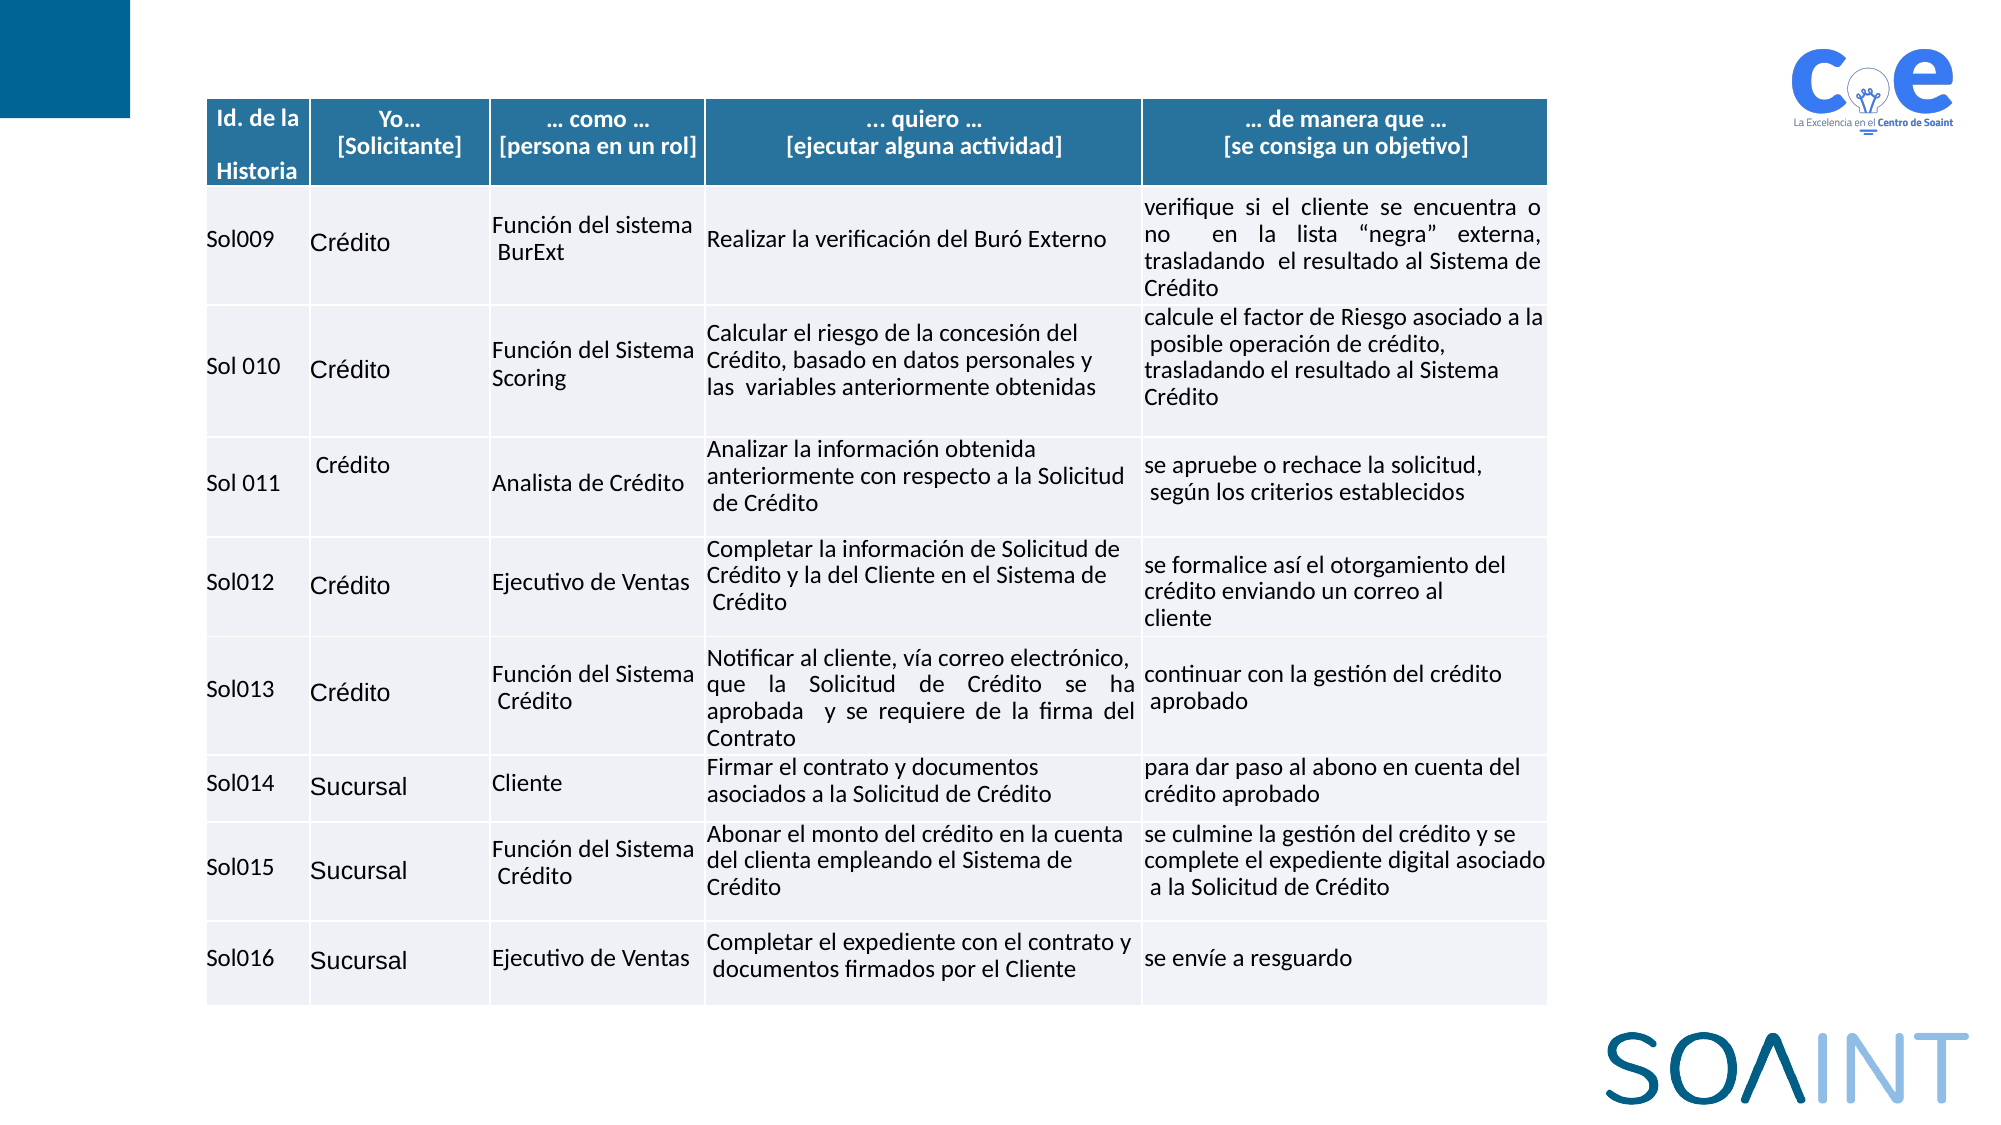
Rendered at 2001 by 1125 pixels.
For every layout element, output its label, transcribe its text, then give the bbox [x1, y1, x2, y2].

table_cell Sucursal [311, 823, 489, 920]
table_cell Función del Sistema Crédito [491, 823, 704, 920]
table_cell Crédito [311, 306, 489, 436]
picture [1605, 1095, 1622, 1105]
table_cell se envíe a resguardo [1143, 922, 1547, 1005]
table_cell para dar paso al abono en cuenta del crédito aprobado [1143, 756, 1547, 821]
table_cell Sol009 [207, 187, 309, 304]
table_cell Completar el expediente con el contrato y documentos firmados por el Cliente [706, 922, 1141, 1005]
table_header Id. de la Historia [207, 99, 309, 185]
table_header Yo… [Solicitante] [311, 99, 489, 185]
table_cell Notificar al cliente, vía correo electrónico, que la Solicitud de Crédito se ha aprobada y se requiere de la firma del Contrato [706, 637, 1141, 754]
table_cell Crédito [311, 538, 489, 636]
table_cell Abonar el monto del crédito en la cuenta del clienta empleando el Sistema de Crédito [706, 823, 1141, 920]
table_cell Analista de Crédito [491, 438, 704, 536]
table_cell Sol 010 [207, 306, 309, 436]
table_cell verifique si el cliente se encuentra o no en la lista “negra” externa, trasladando el resultado al Sistema de Crédito [1143, 187, 1547, 304]
table_cell Realizar la verificación del Buró Externo [706, 187, 1141, 304]
table_header … de manera que … [se consiga un objetivo] [1143, 99, 1547, 185]
table_cell Calcular el riesgo de la concesión del Crédito, basado en datos personales y las variables anteriormente obtenidas [706, 306, 1141, 436]
table_cell Sol015 [207, 823, 309, 920]
table_cell calcule el factor de Riesgo asociado a la posible operación de crédito, trasladando el resultado al Sistema Crédito [1143, 306, 1547, 436]
table_cell Sol012 [207, 538, 309, 636]
table_cell continuar con la gestión del crédito aprobado [1143, 637, 1547, 754]
table_cell Función del sistema BurExt [491, 187, 704, 304]
table_cell Función del Sistema Crédito [491, 637, 704, 754]
table_header … como … [persona en un rol] [491, 99, 704, 185]
table_cell se formalice así el otorgamiento del crédito enviando un correo al cliente [1143, 538, 1547, 636]
table_cell Sol 011 [207, 438, 309, 536]
table_cell Crédito [311, 438, 489, 536]
table_cell Completar la información de Solicitud de Crédito y la del Cliente en el Sistema de Crédito [706, 538, 1141, 636]
picture [1713, 1032, 1969, 1105]
table_cell Analizar la información obtenida anteriormente con respecto a la Solicitud de Crédito [706, 438, 1141, 536]
table_cell Sol014 [207, 756, 309, 821]
table_cell Sol013 [207, 637, 309, 754]
text_box [0, 0, 131, 119]
picture [1792, 49, 1953, 136]
table_header ... quiero … [ejecutar alguna actividad] [706, 99, 1141, 185]
table_cell Sol016 [207, 922, 309, 1005]
picture [1617, 1032, 1695, 1105]
table_cell Crédito [311, 187, 489, 304]
table_cell Cliente [491, 756, 704, 821]
picture [1680, 1040, 1727, 1097]
table_cell Función del Sistema Scoring [491, 306, 704, 436]
table_cell se culmine la gestión del crédito y se complete el expediente digital asociado a la Solicitud de Crédito [1143, 823, 1547, 920]
table_cell Sucursal [311, 756, 489, 821]
picture [1605, 1032, 1648, 1097]
table_cell Ejecutivo de Ventas [491, 538, 704, 636]
table_cell Sucursal [311, 922, 489, 1005]
table_cell Crédito [311, 637, 489, 754]
table_cell Ejecutivo de Ventas [491, 922, 704, 1005]
table_cell se apruebe o rechace la solicitud, según los criterios establecidos [1143, 438, 1547, 536]
table_cell Firmar el contrato y documentos asociados a la Solicitud de Crédito [706, 756, 1141, 821]
